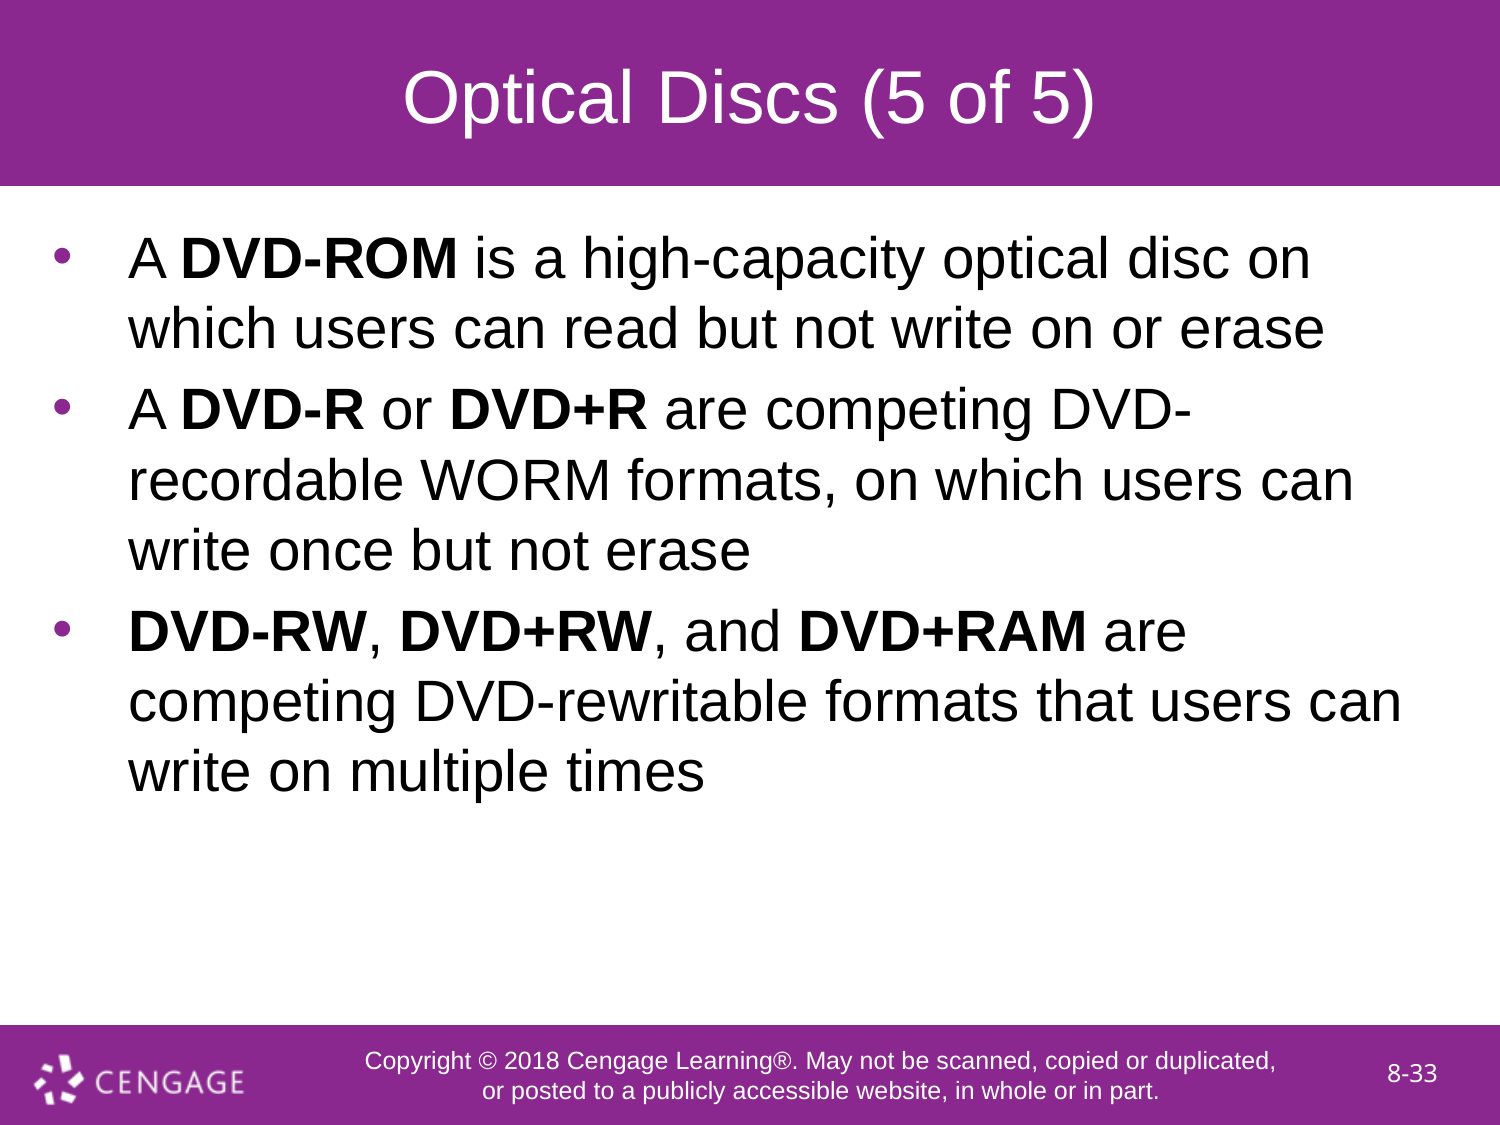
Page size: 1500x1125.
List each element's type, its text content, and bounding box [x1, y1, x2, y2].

picture [24, 1045, 249, 1113]
title Optical Discs (5 of 5) [7, 12, 1493, 175]
list A DVD-ROM is a high-capacity optical disc on which users can read but not write on or erase A DVD-R or DVD+R are competing DVD-recordable WORM formats, on which users can write once but not erase DVD-RW, DVD+RW, and DVD+RAM are competing DVD-rewritable formats that users can write on multiple times [37, 212, 1475, 1005]
